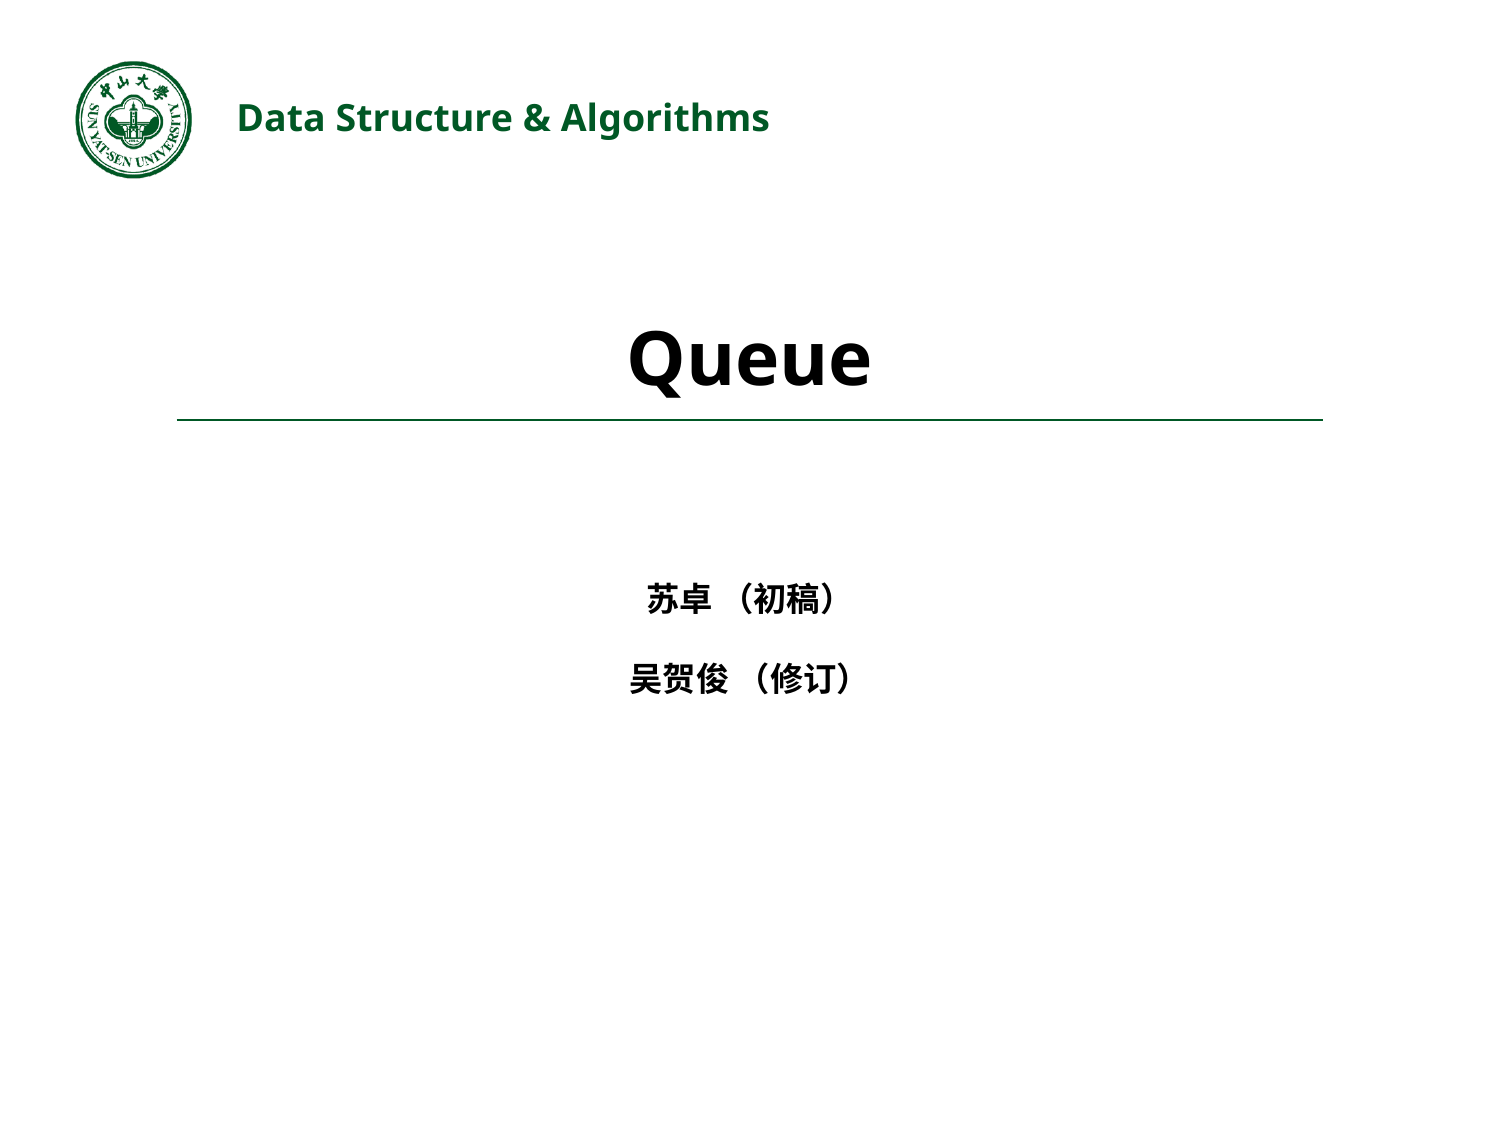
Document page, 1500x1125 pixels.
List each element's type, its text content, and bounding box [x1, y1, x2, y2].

subtitle 苏卓 （初稿） 吴贺俊 （修订） [187, 543, 1313, 924]
title Queue [112, 286, 1388, 409]
picture [55, 42, 215, 192]
text_box Data Structure & Algorithms [221, 86, 786, 147]
